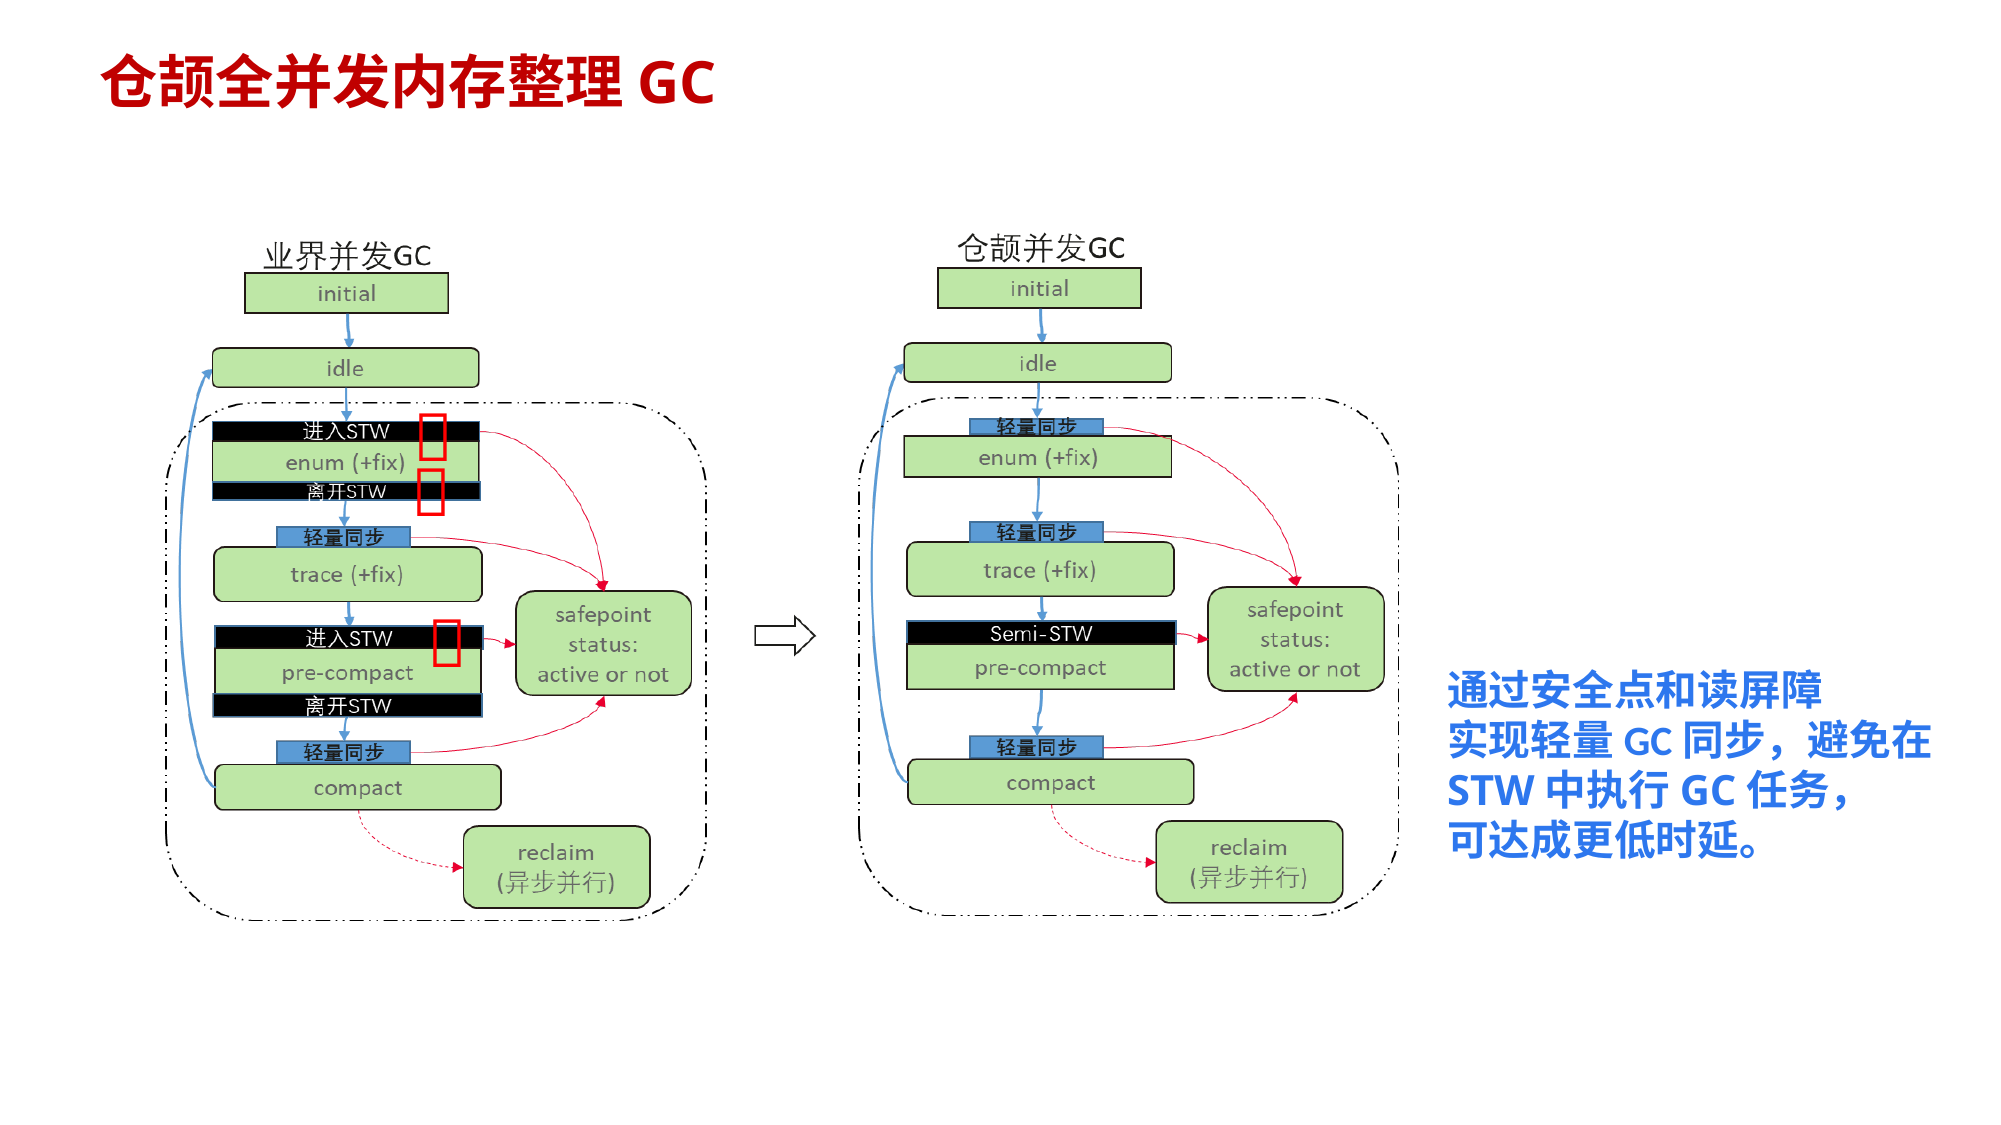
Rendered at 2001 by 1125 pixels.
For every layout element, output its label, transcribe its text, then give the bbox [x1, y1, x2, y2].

text_box 通过安全点和读屏障 实现轻量GC同步，避免在STW中执行GC任务， 可达成更低时延。 [1432, 656, 1987, 872]
title 仓颉全并发内存整理GC [84, 46, 1810, 143]
picture [165, 218, 1399, 921]
